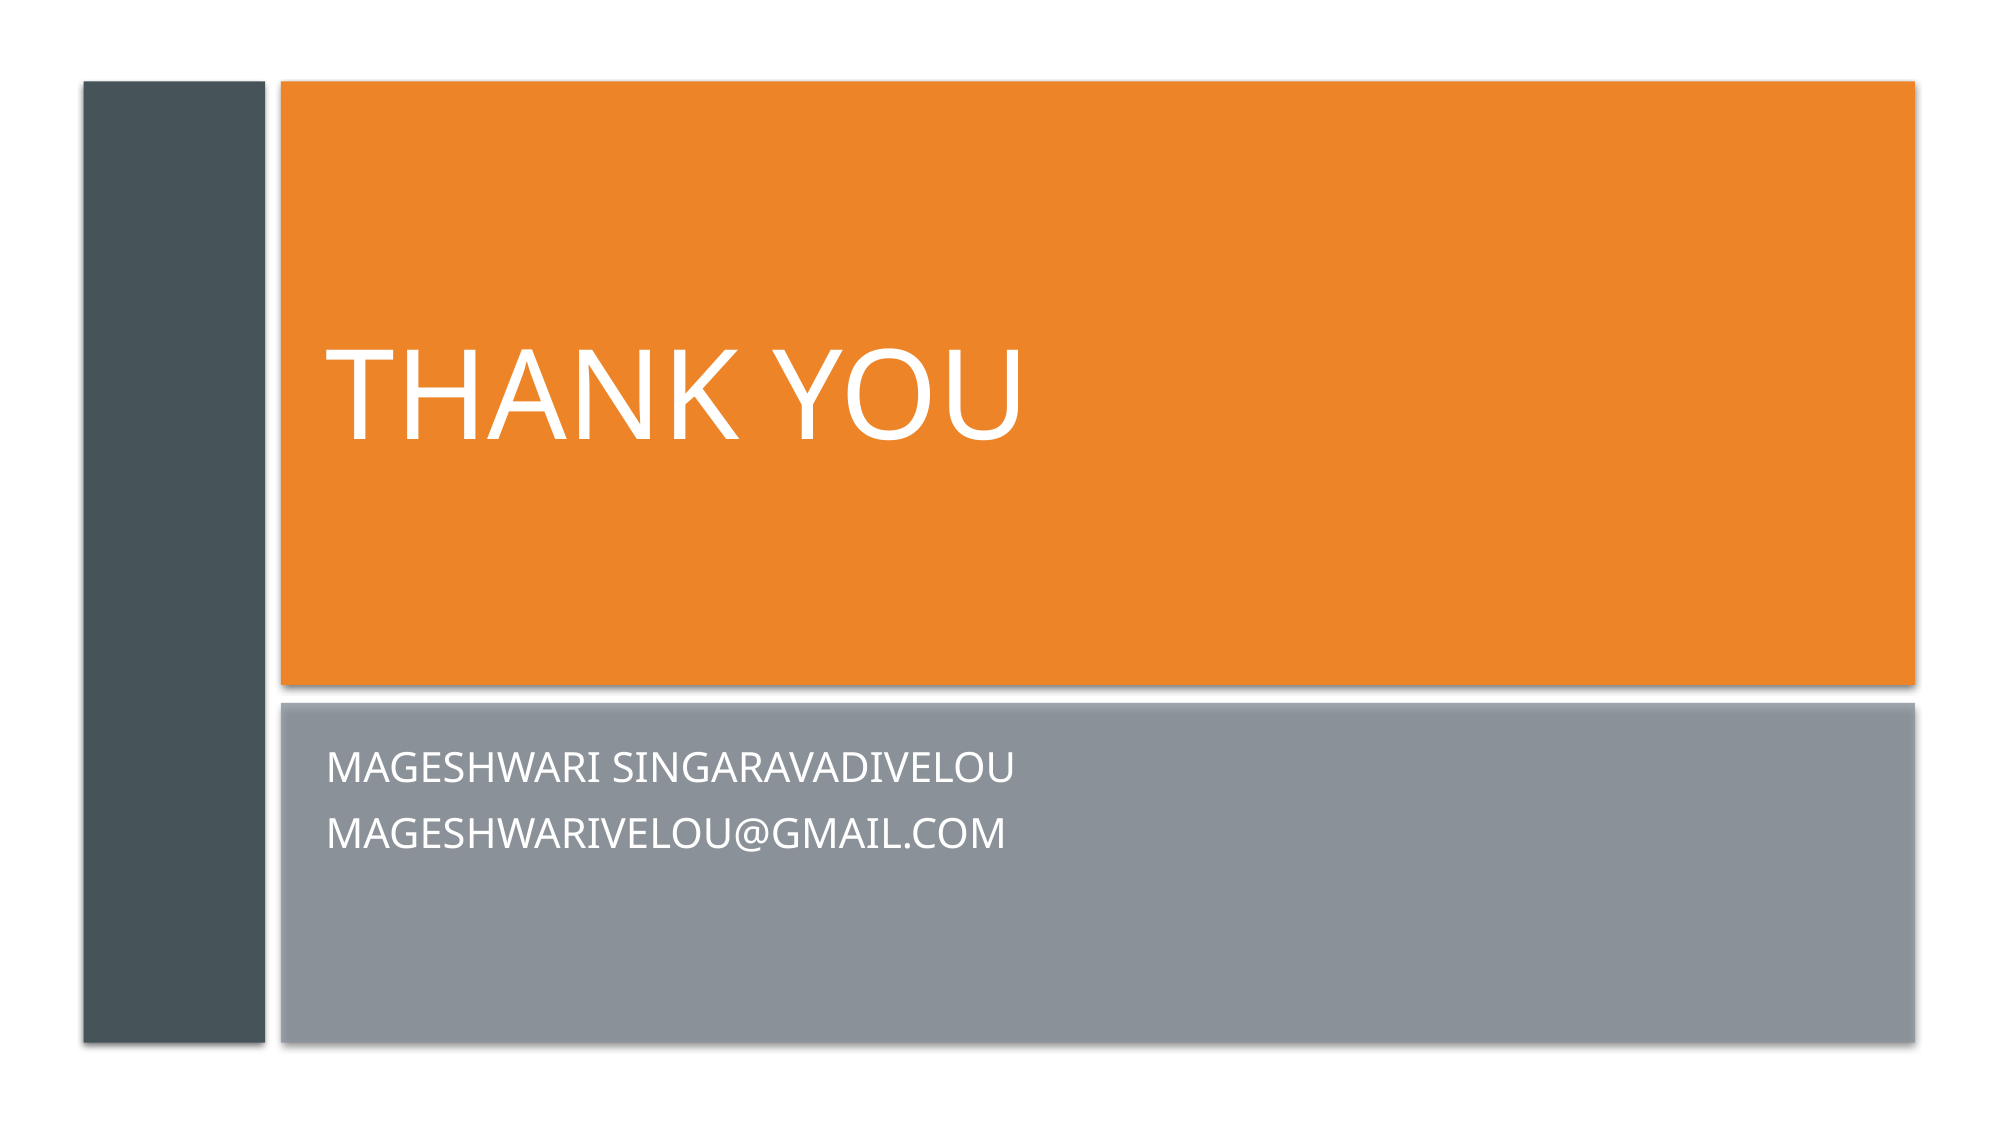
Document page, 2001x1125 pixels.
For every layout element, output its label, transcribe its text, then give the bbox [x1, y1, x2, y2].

text_box [280, 80, 1916, 686]
text_box [0, 0, 2000, 1125]
subtitle Mageshwari singaravadivelou mageshwarivelou@gmail.com [310, 738, 1554, 1008]
text_box [83, 80, 266, 1044]
title Thank you [310, 116, 1554, 663]
text_box [280, 702, 1916, 1044]
